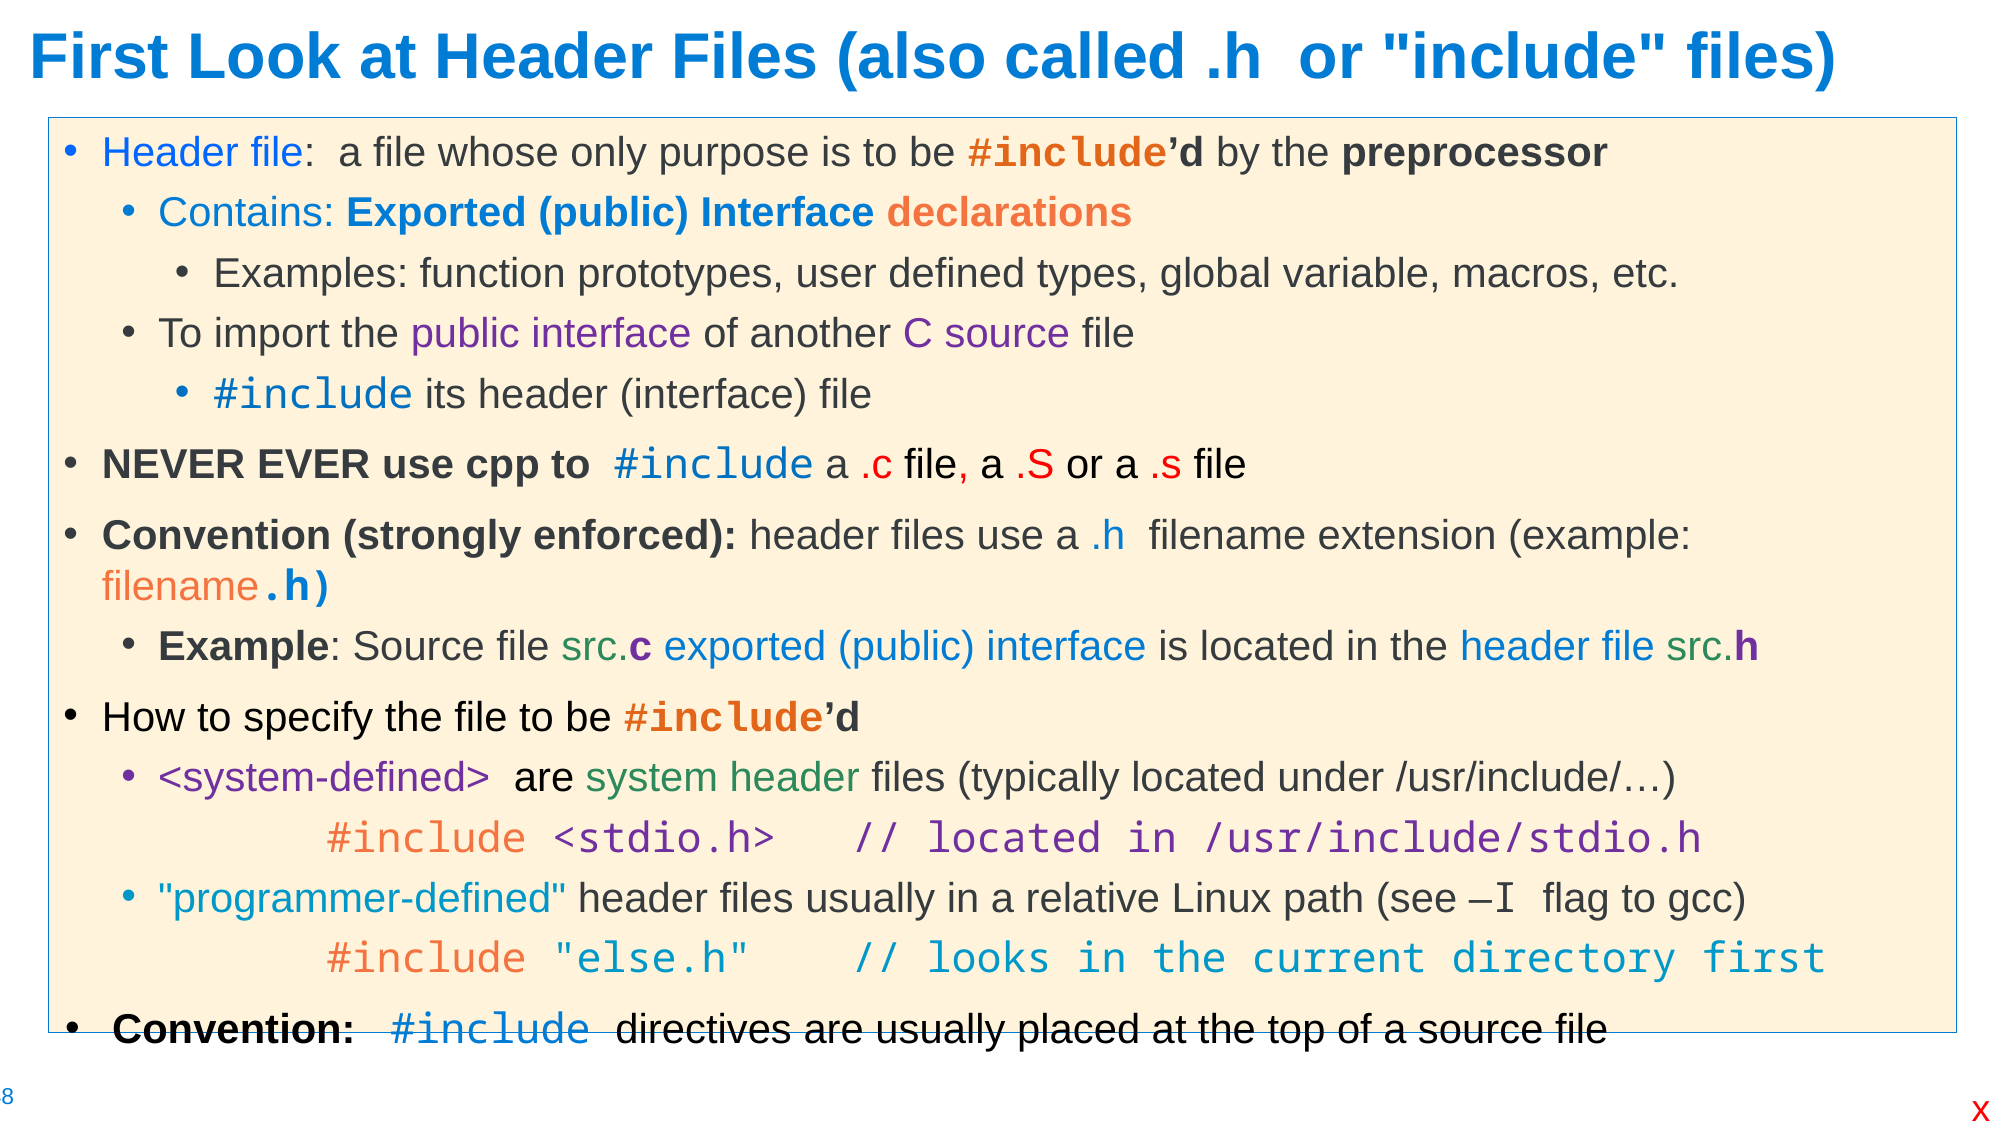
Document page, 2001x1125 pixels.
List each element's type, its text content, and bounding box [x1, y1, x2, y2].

list Header file: a file whose only purpose is to be #include’d by the preprocessor Contains: Exported (public) Interface declarations Examples: function prototypes, user defined types, global variable, macros, etc. To import the public interface of another C source file #include its header (interface) file NEVER EVER use cpp to #include a .c file, a .S or a .s file Convention (strongly enforced): header files use a .h filename extension (example: filename.h) Example: Source file src.c exported (public) interface is located in the header file src.h How to specify the file to be #include’d <system-defined> are system header files (typically located under /usr/include/…) #include <stdio.h> // located in /usr/include/stdio.h "programmer-defined" header files usually in a relative Linux path (see –I flag to gcc) #include "else.h" // looks in the current directory first Convention: #include directives are usually placed at the top of a source file [48, 117, 1957, 1033]
text_box x [1956, 1076, 2000, 1125]
title First Look at Header Files (also called .h or "include" files) [14, 13, 1967, 100]
